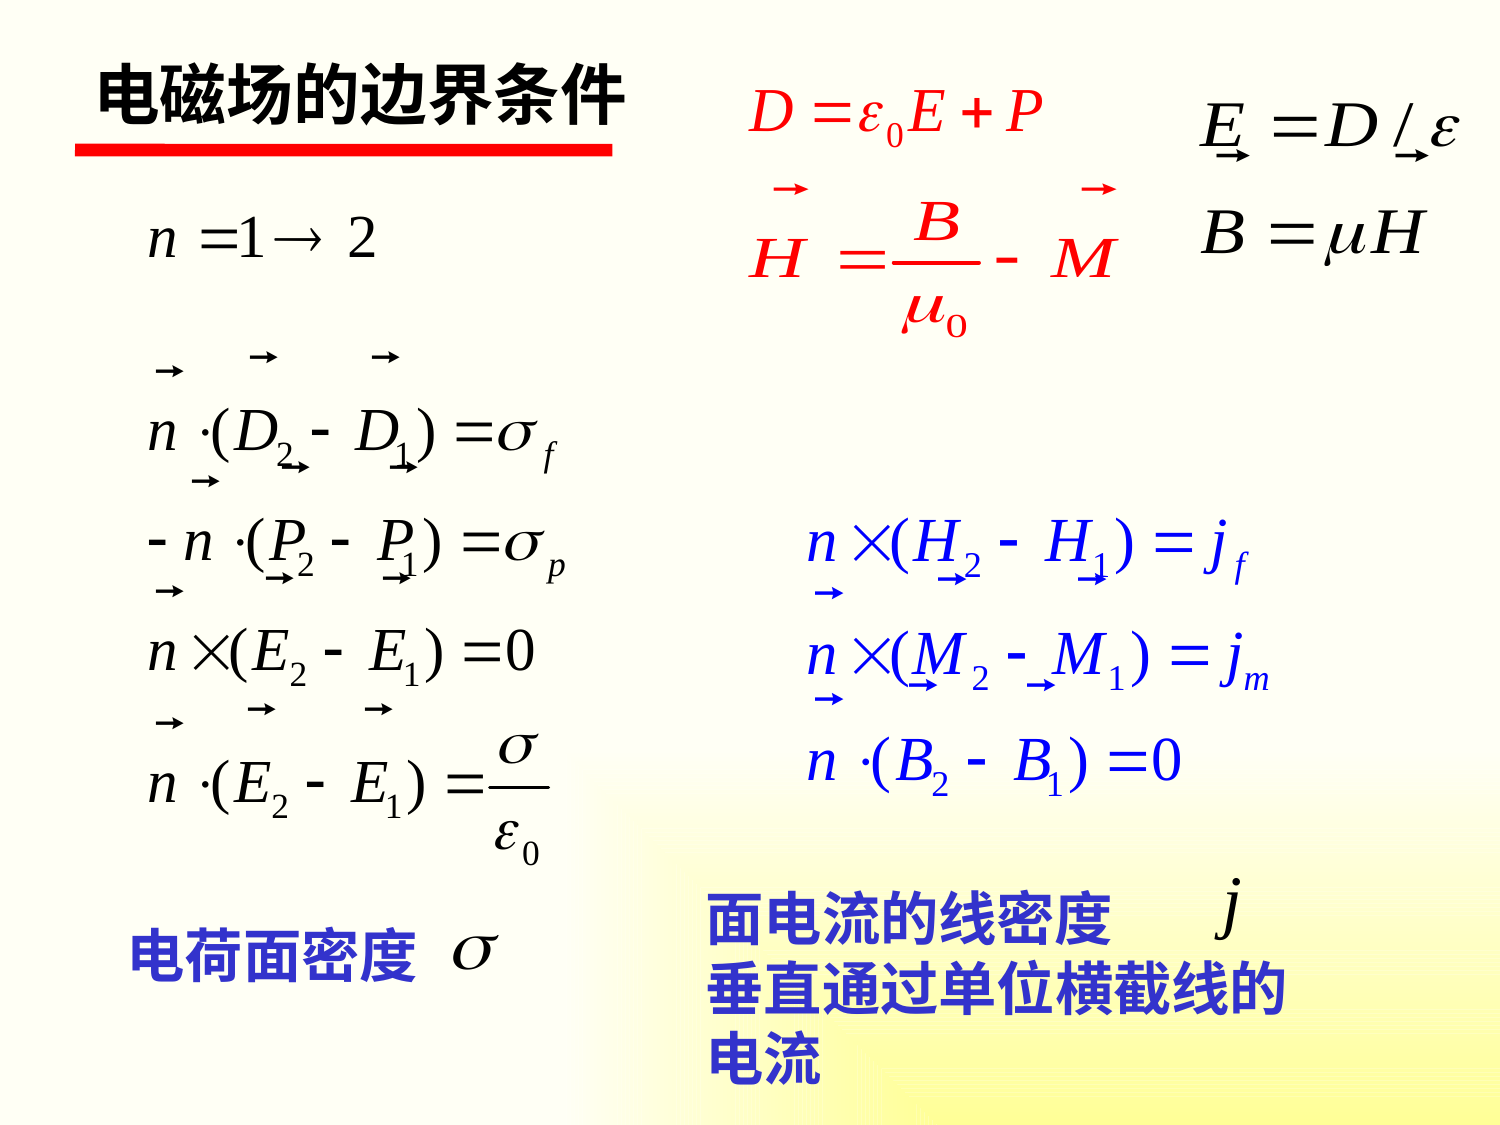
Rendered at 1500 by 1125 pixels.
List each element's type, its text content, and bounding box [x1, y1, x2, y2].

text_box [734, 57, 1141, 351]
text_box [690, 866, 1330, 1012]
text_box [111, 911, 514, 988]
text_box 电磁场的边界条件 [78, 45, 643, 141]
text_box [138, 204, 583, 882]
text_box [796, 491, 1290, 811]
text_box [1186, 73, 1482, 280]
